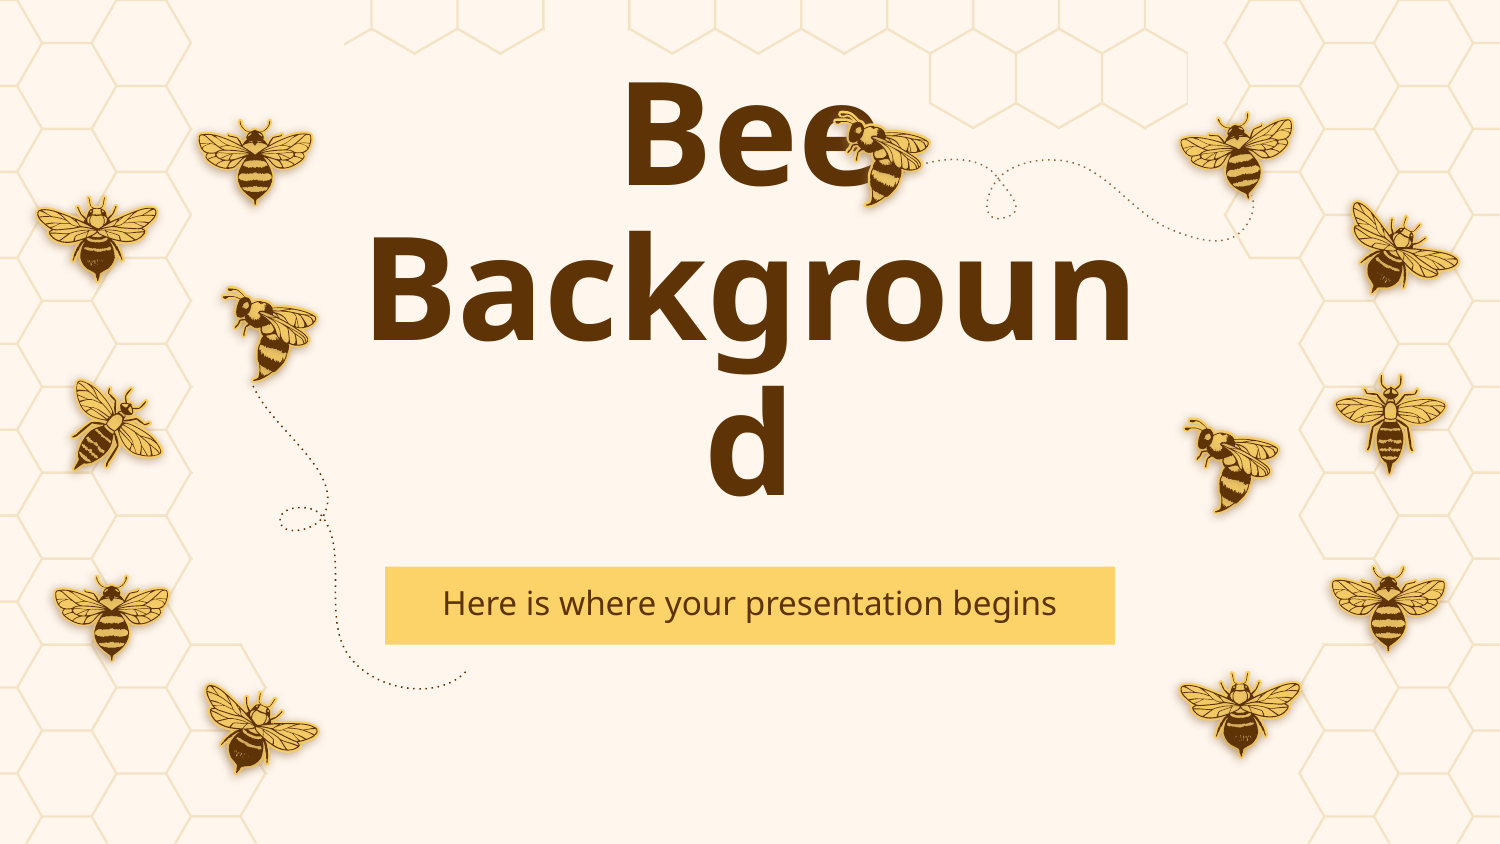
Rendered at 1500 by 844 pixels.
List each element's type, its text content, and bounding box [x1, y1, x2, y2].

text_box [837, 104, 933, 205]
text_box [333, 491, 468, 689]
title Bee Background [335, 199, 1165, 542]
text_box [1174, 105, 1320, 772]
text_box [937, 159, 1169, 229]
subtitle Here is where your presentation begins [390, 566, 1115, 645]
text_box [173, 101, 328, 799]
